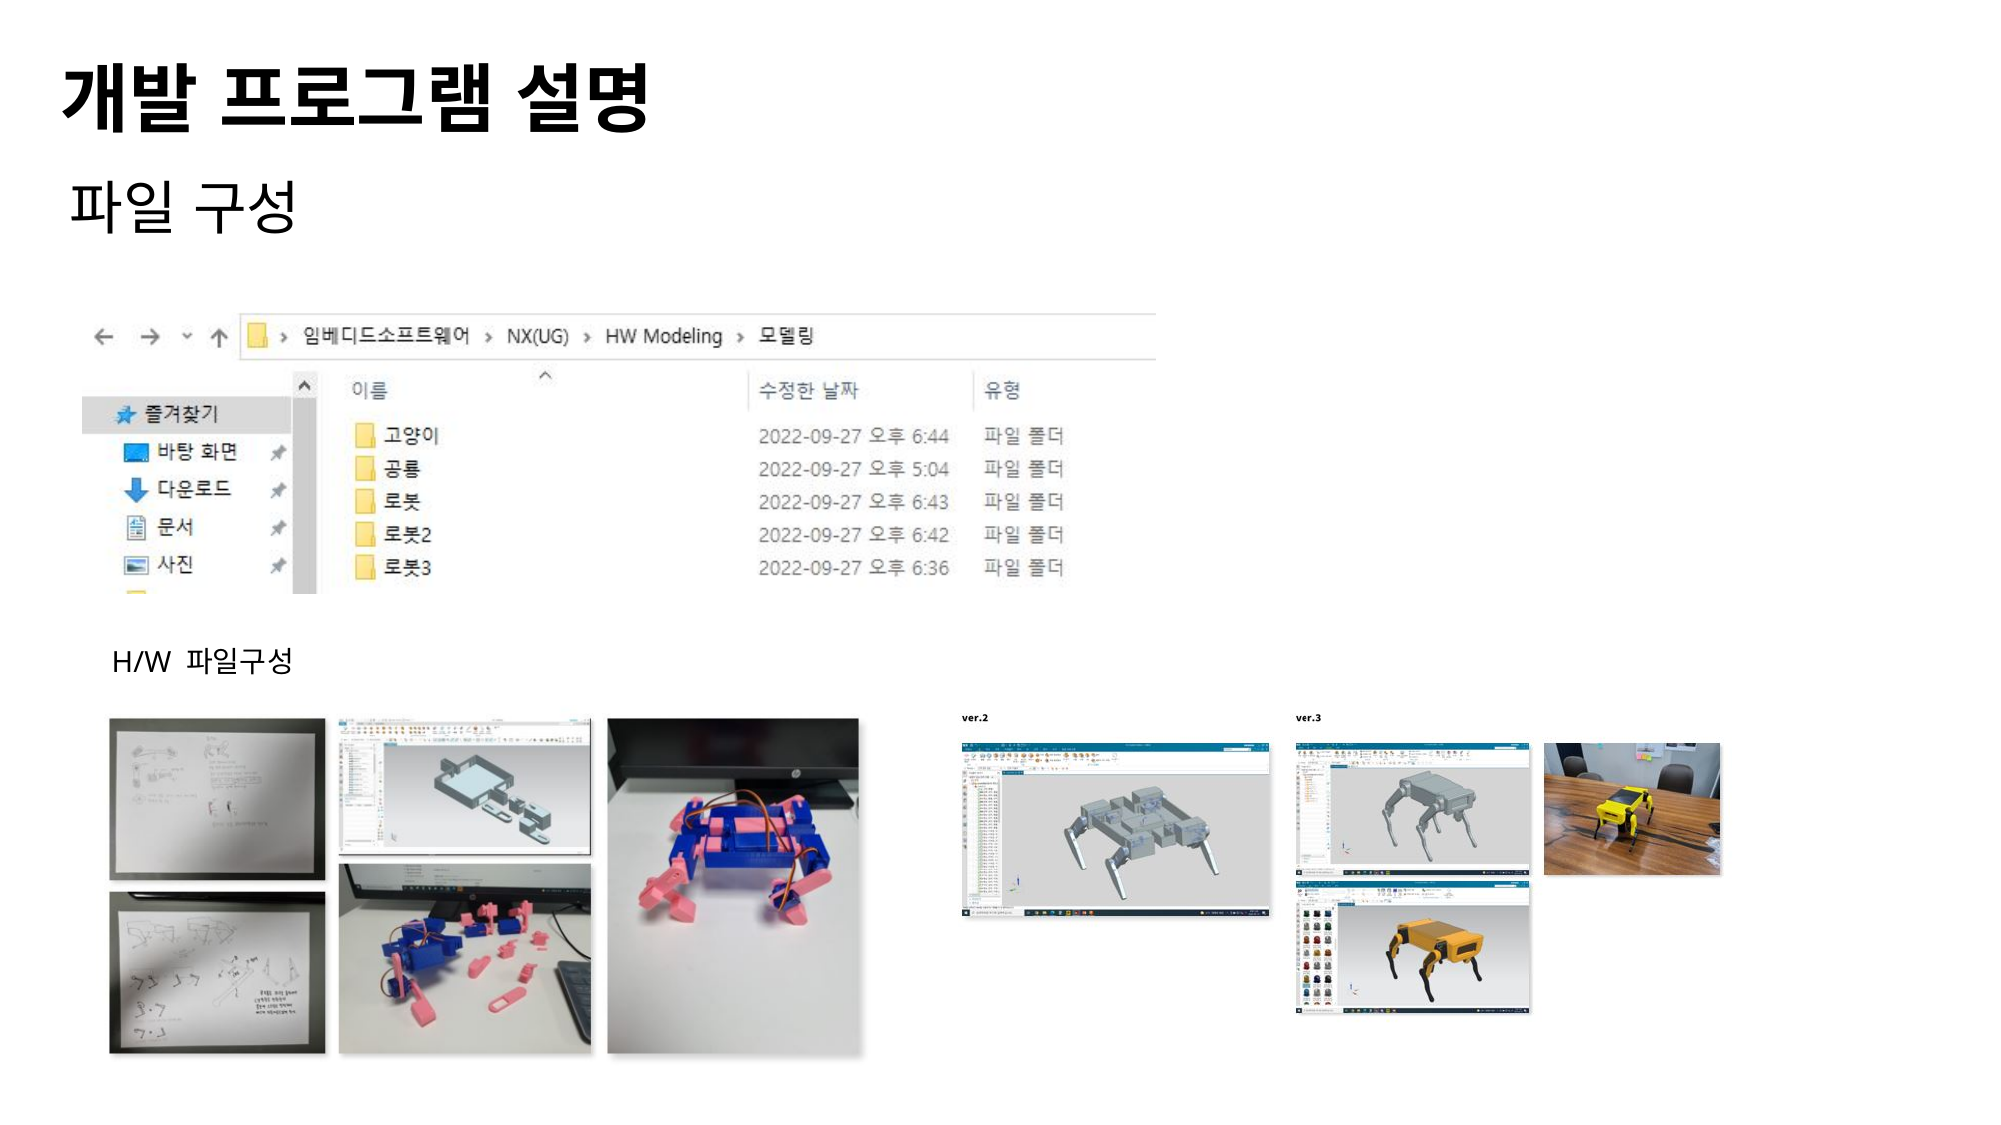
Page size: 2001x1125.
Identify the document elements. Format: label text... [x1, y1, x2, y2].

picture [96, 704, 897, 1068]
text_box 개발 프로그램 설명 [45, 43, 806, 149]
picture [82, 311, 1157, 594]
text_box 파일 구성 [55, 163, 367, 249]
text_box H/W 파일구성 [96, 628, 377, 694]
picture [941, 704, 1743, 1034]
